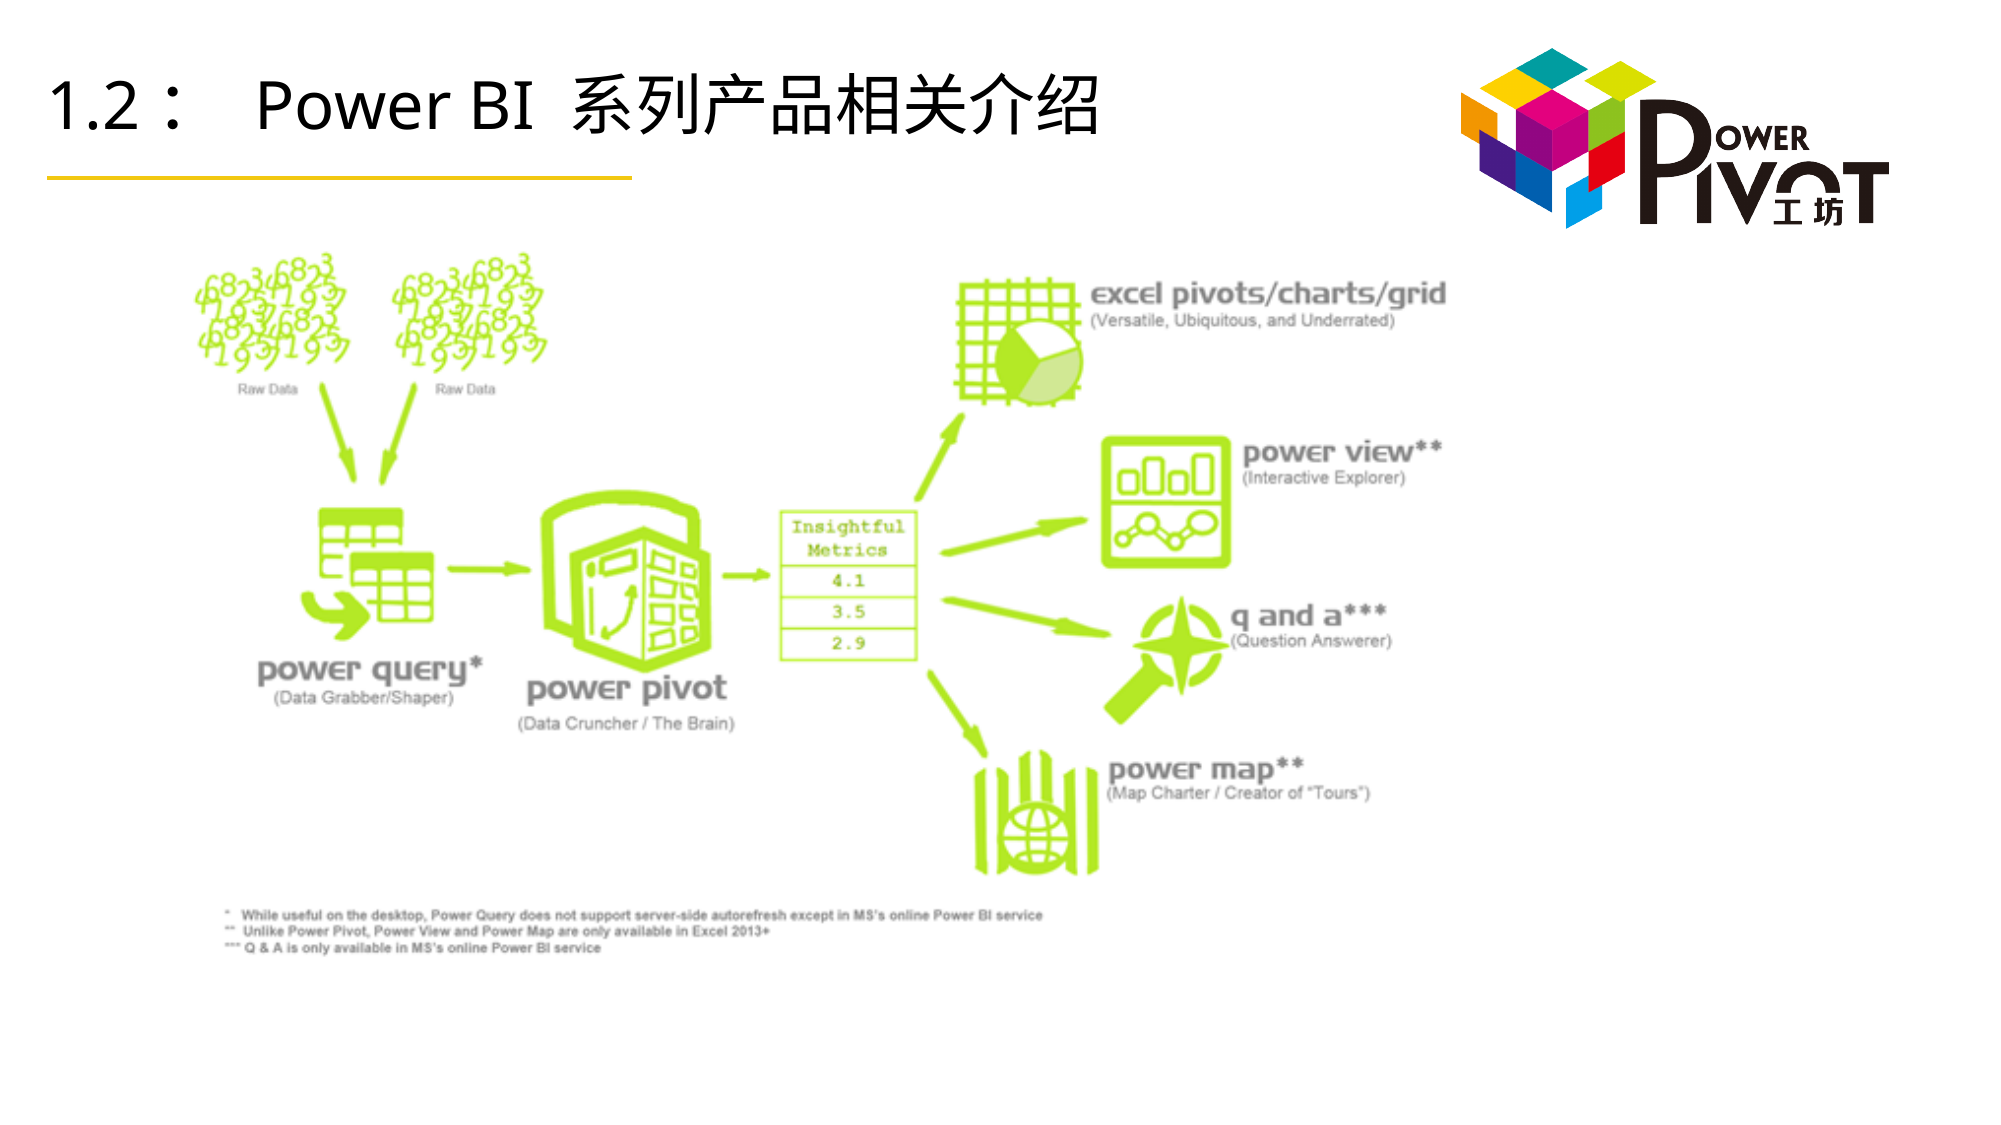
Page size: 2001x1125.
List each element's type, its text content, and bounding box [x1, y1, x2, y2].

picture [1461, 48, 1889, 229]
text_box 1.2： Power BI 系列产品相关介绍 [31, 15, 1789, 201]
picture [192, 248, 1452, 959]
